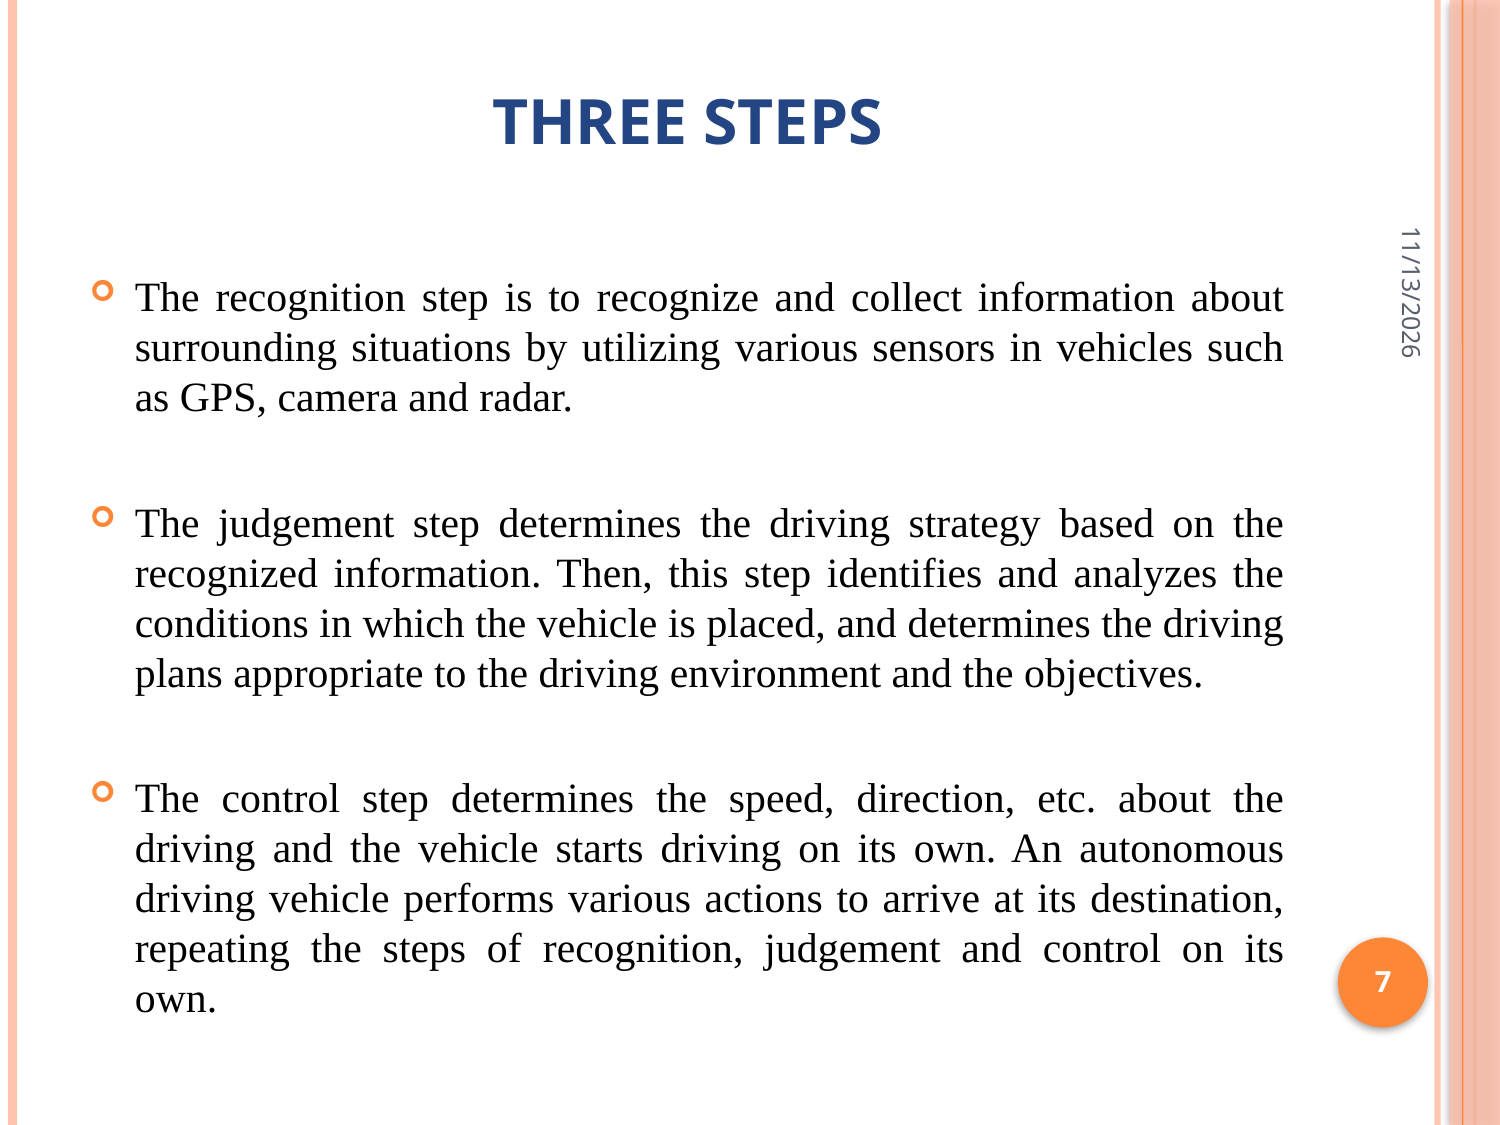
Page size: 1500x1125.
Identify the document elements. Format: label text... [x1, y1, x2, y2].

title Three Steps [75, 45, 1300, 164]
slide_number 7 [1333, 940, 1434, 1027]
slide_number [1378, 43, 1442, 374]
list The recognition step is to recognize and collect information about surrounding situations by utilizing various sensors in vehicles such as GPS, camera and radar. The judgement step determines the driving strategy based on the recognized information. Then, this step identifies and analyzes the conditions in which the vehicle is placed, and determines the driving plans appropriate to the driving environment and the objectives. The control step determines the speed, direction, etc. about the driving and the vehicle starts driving on its own. An autonomous driving vehicle performs various actions to arrive at its destination, repeating the steps of recognition, judgement and control on its own. [75, 262, 1300, 1062]
